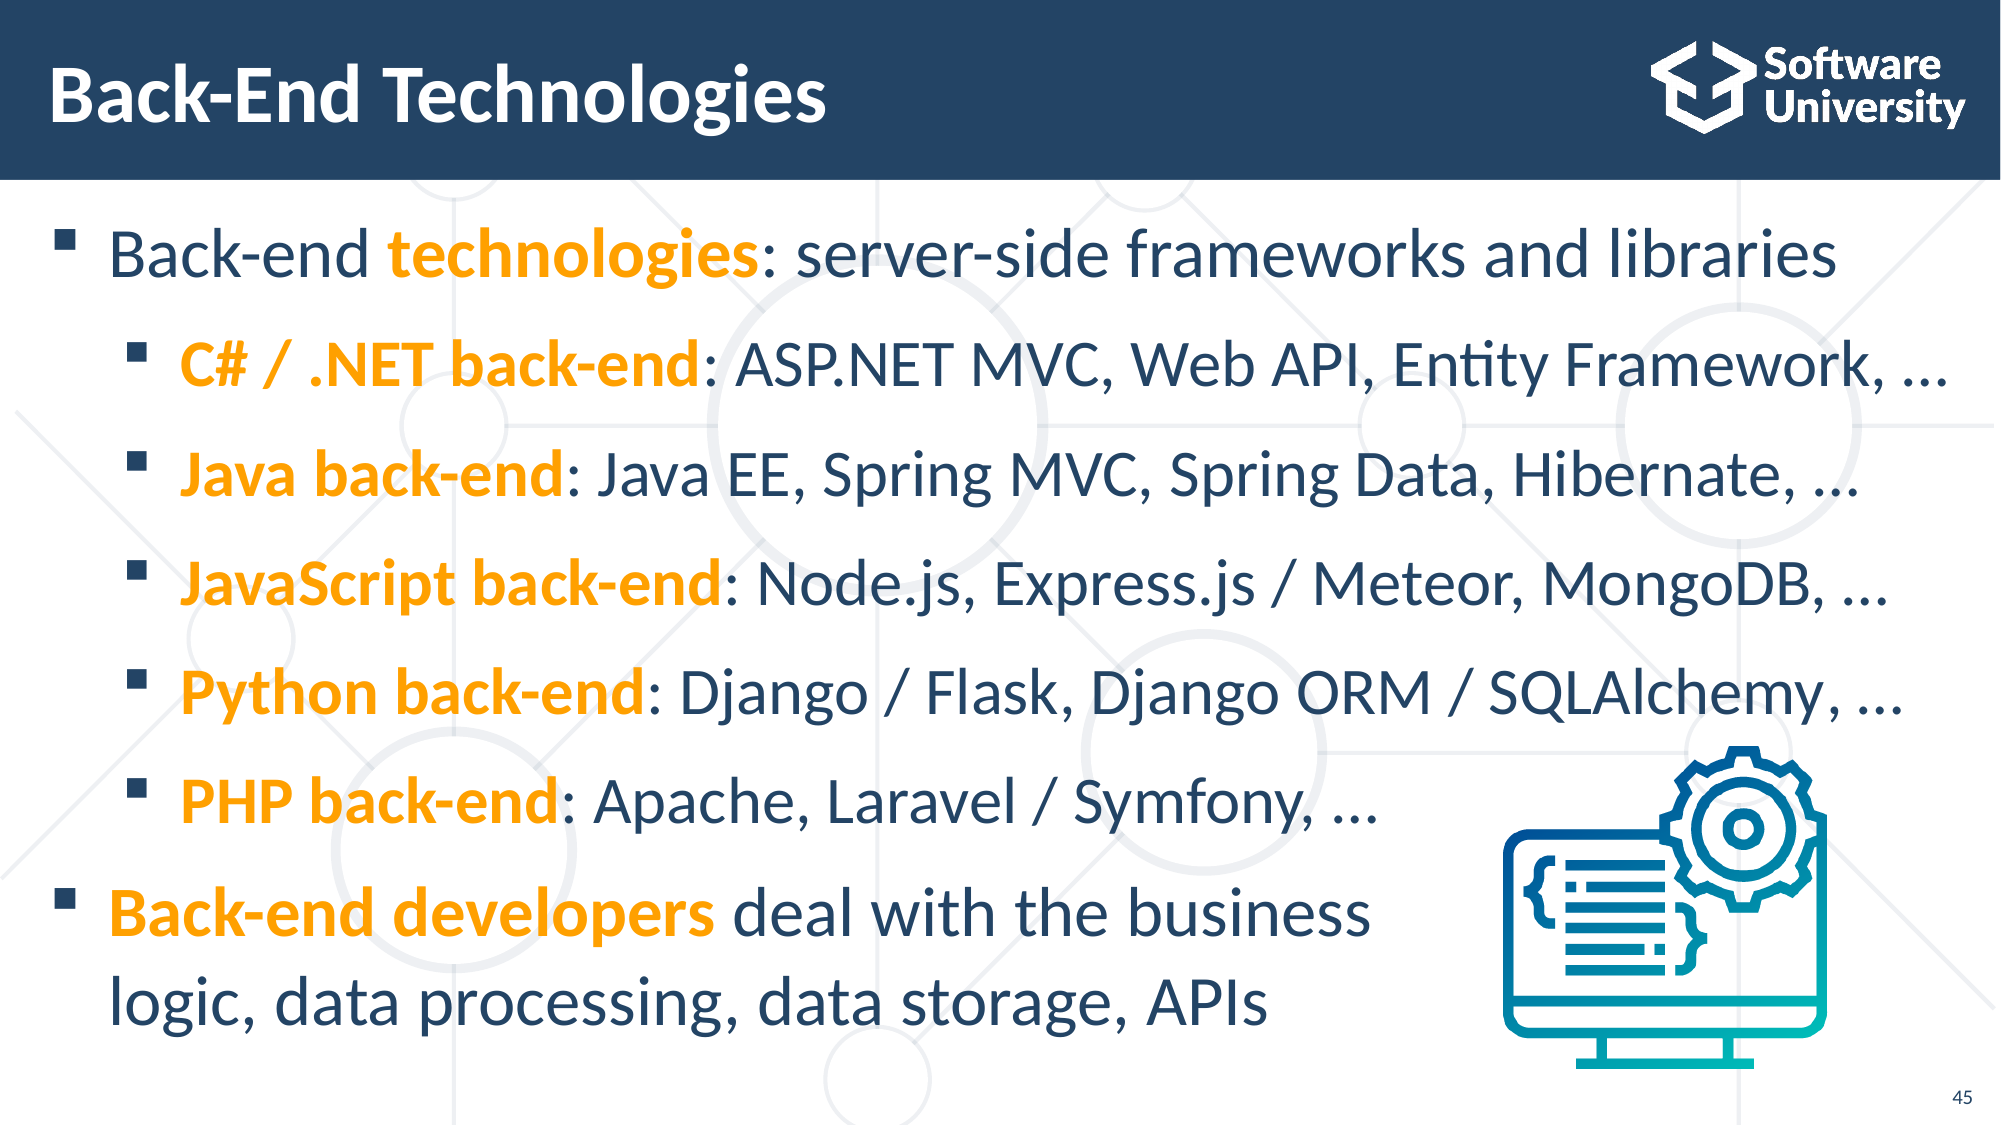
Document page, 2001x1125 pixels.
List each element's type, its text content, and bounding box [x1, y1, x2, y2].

picture [1651, 41, 1966, 134]
slide_number 45 [1927, 1067, 1989, 1117]
picture [1479, 722, 1850, 1092]
list Back-end technologies: server-side frameworks and libraries C# / .NET back-end: ASP.NET MVC, Web API, Entity Framework, … Java back-end: Java EE, Spring MVC, Spring Data, Hibernate, … JavaScript back-end: Node.js, Express.js / Meteor, MongoDB, … Python back-end: Django / Flask, Django ORM / SQLAlchemy, … PHP back-end: Apache, Laravel / Symfony, … Back-end developers deal with the business logic, data processing, data storage, APIs [31, 196, 1970, 1104]
title Back-End Technologies [31, 16, 1625, 162]
